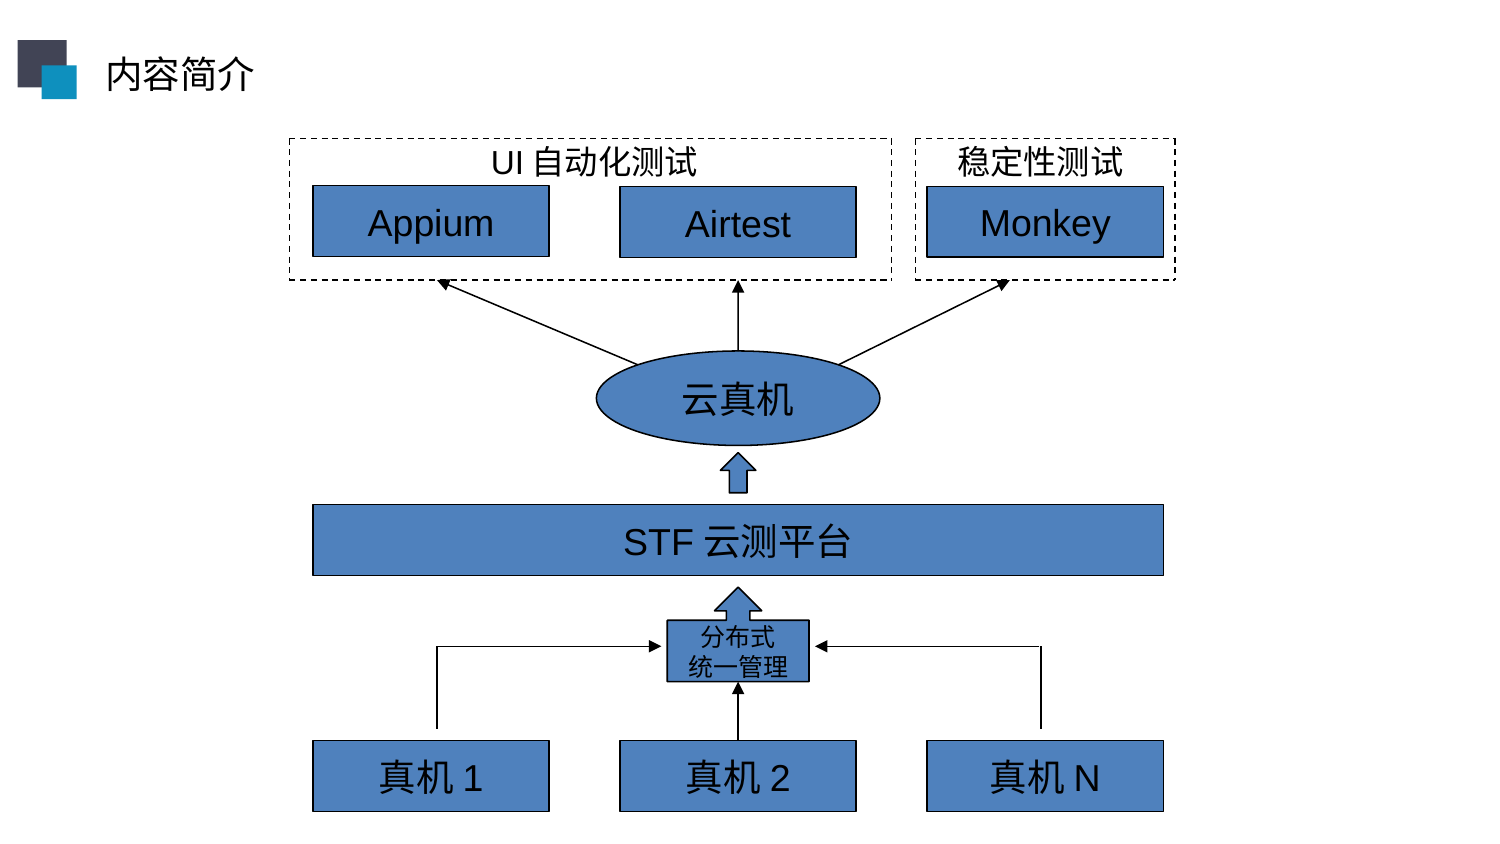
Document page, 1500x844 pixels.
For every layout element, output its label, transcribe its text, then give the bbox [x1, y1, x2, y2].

text_box 稳定性测试 [942, 139, 1139, 189]
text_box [17, 40, 77, 100]
text_box STF云测平台 [312, 504, 1164, 576]
text_box 真机1 [312, 740, 550, 812]
text_box Appium [312, 185, 550, 257]
text_box Monkey [927, 186, 1164, 258]
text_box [436, 280, 638, 365]
text_box 分布式 统一管理 [667, 587, 809, 682]
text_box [838, 280, 1010, 365]
text_box 真机N [927, 740, 1164, 812]
text_box 内容简介 [90, 43, 271, 104]
text_box 真机2 [620, 740, 857, 812]
text_box 云真机 [596, 350, 880, 446]
text_box Airtest [620, 186, 857, 258]
text_box [720, 452, 756, 493]
text_box UI自动化测试 [475, 139, 713, 189]
text_box 稳定性测试 [942, 133, 1139, 138]
text_box UI自动化测试 [475, 133, 713, 138]
